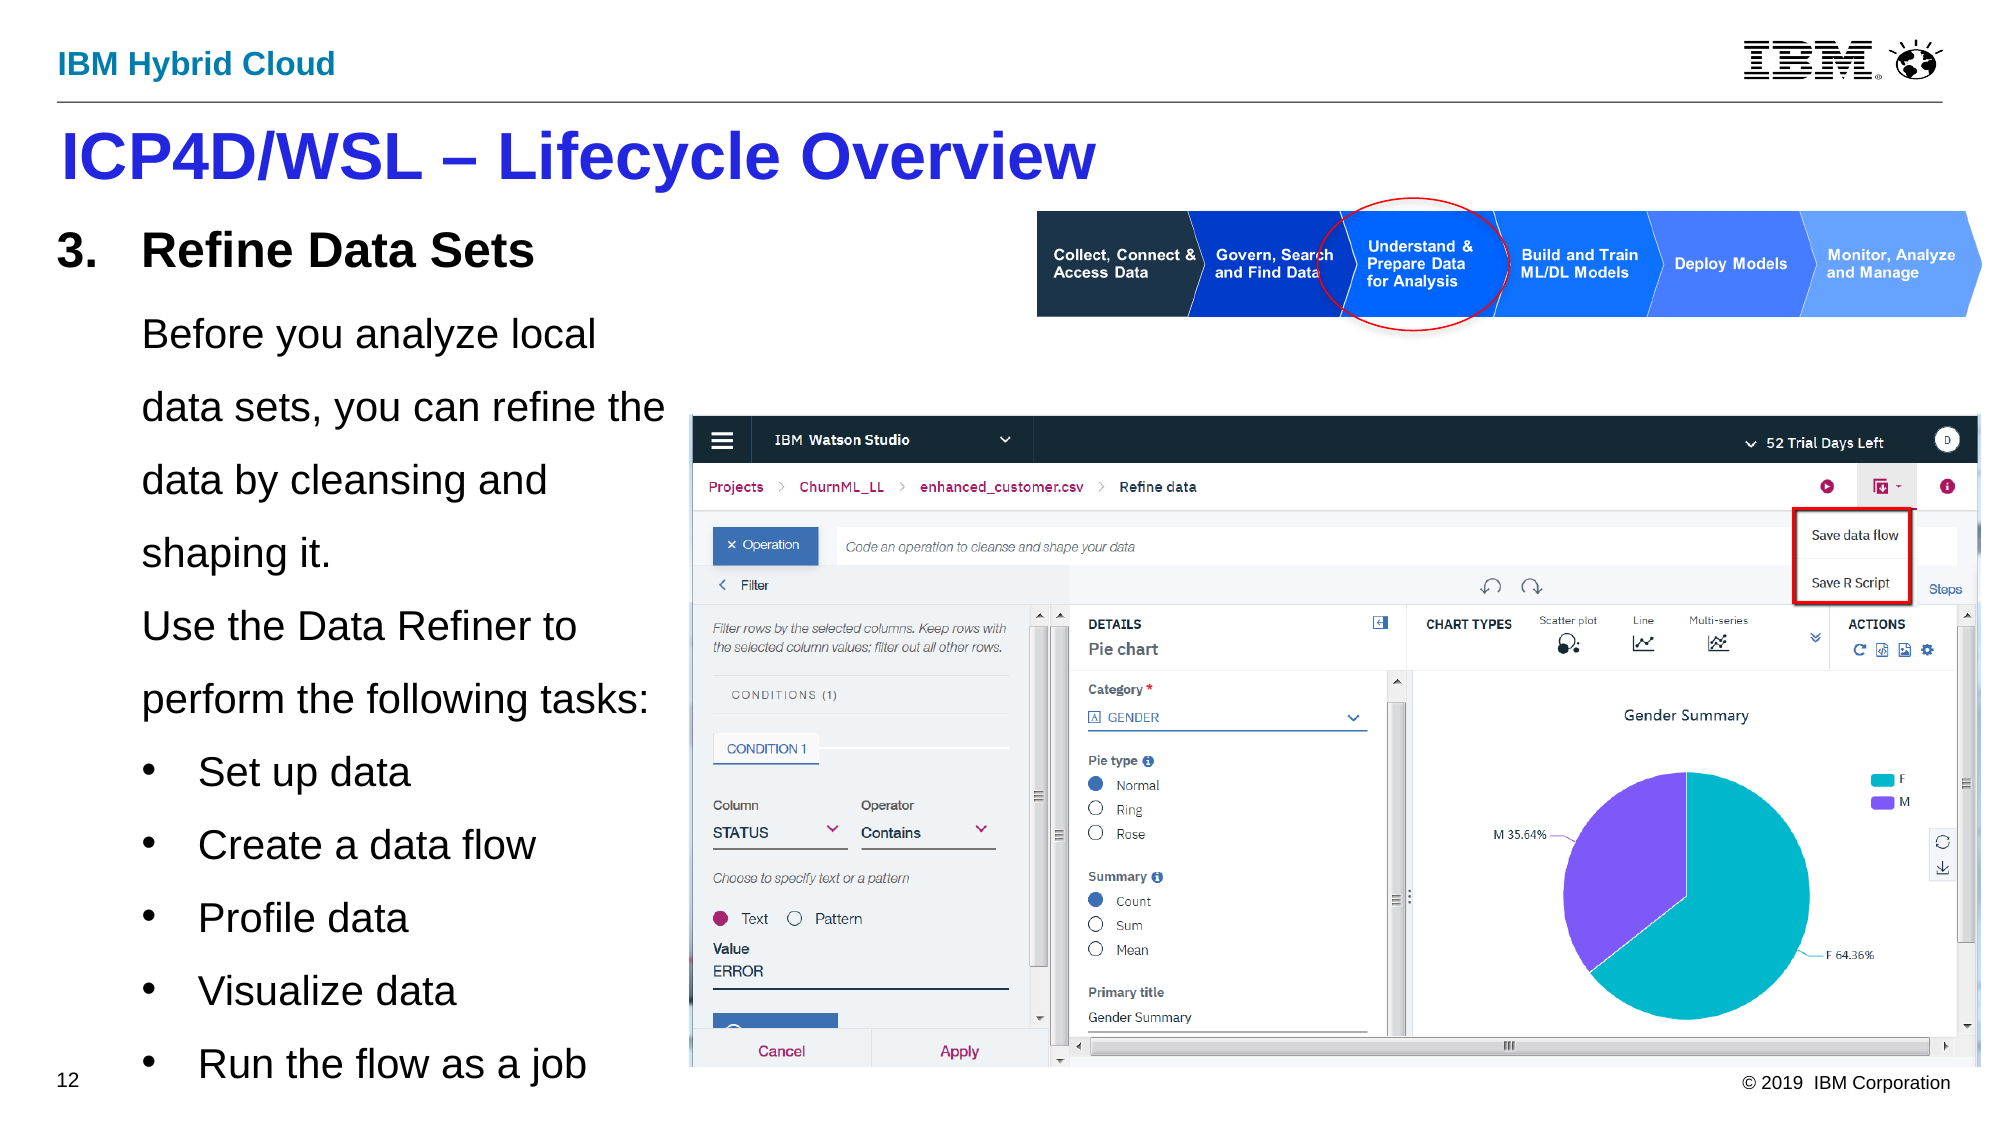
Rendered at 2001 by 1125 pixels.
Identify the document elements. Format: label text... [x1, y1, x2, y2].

text_box Refine Data Sets [41, 190, 825, 364]
text_box [1372, 325, 1455, 332]
picture [1725, 25, 1958, 92]
picture [1036, 210, 1982, 318]
text_box Before you analyze local data sets, you can refine the data by cleansing and shaping it. Use the Data Refiner to perform the following tasks: Set up data Create a data flow Profile data Visualize data Run the flow as a job [126, 276, 704, 1094]
picture [688, 414, 1981, 1068]
text_box [1359, 197, 1468, 209]
text_box ICP4D/WSL – Lifecycle Overview [46, 105, 1131, 201]
